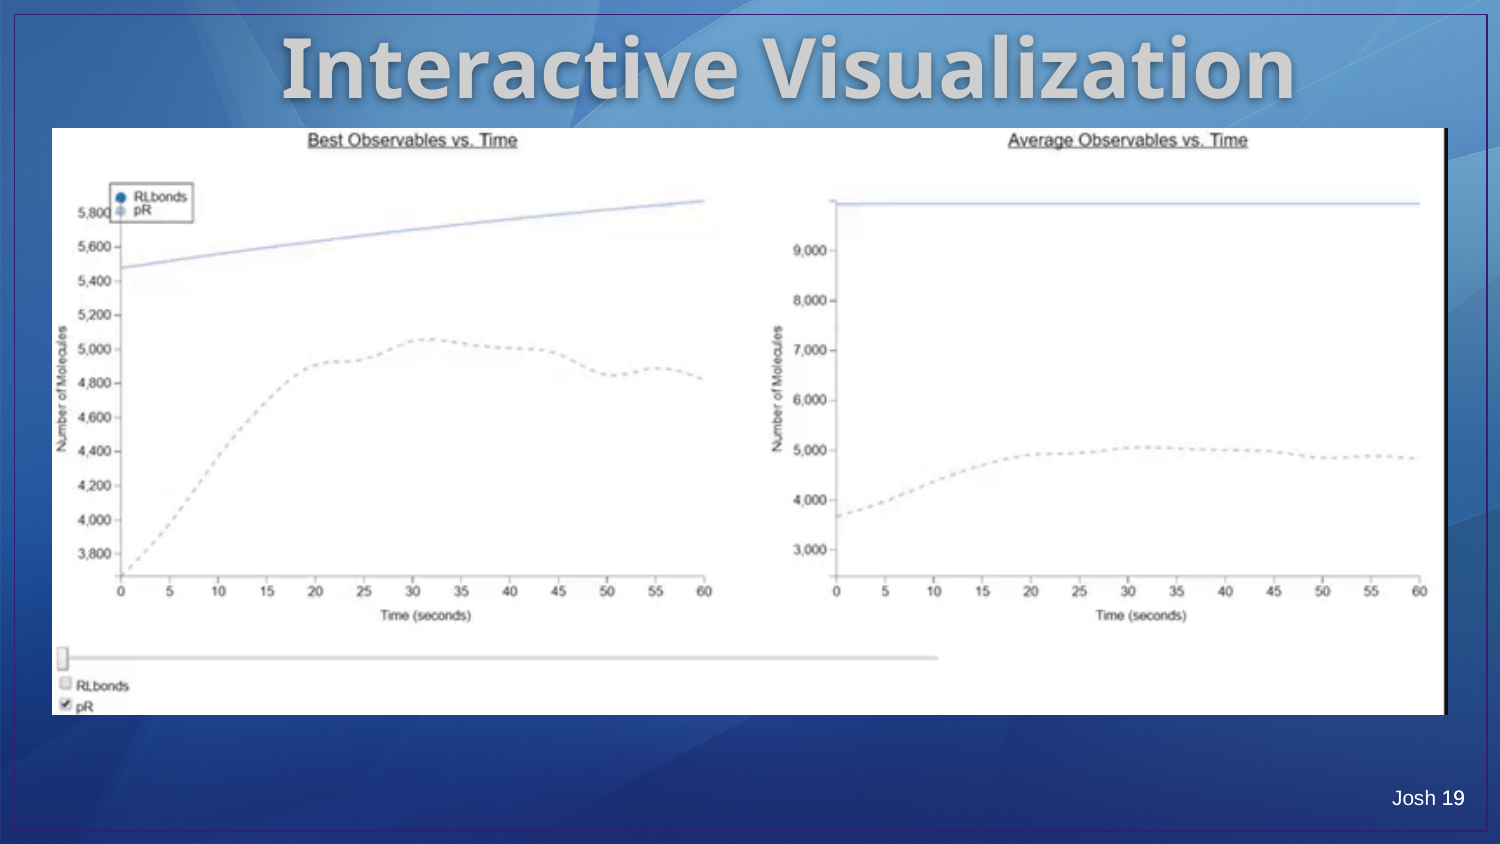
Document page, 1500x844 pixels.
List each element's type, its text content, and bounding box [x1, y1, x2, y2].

picture [15, 15, 1486, 830]
title Interactive Visualization [213, 0, 1368, 127]
picture [0, 0, 1500, 844]
slide_number Josh ‹#› [1363, 764, 1480, 830]
